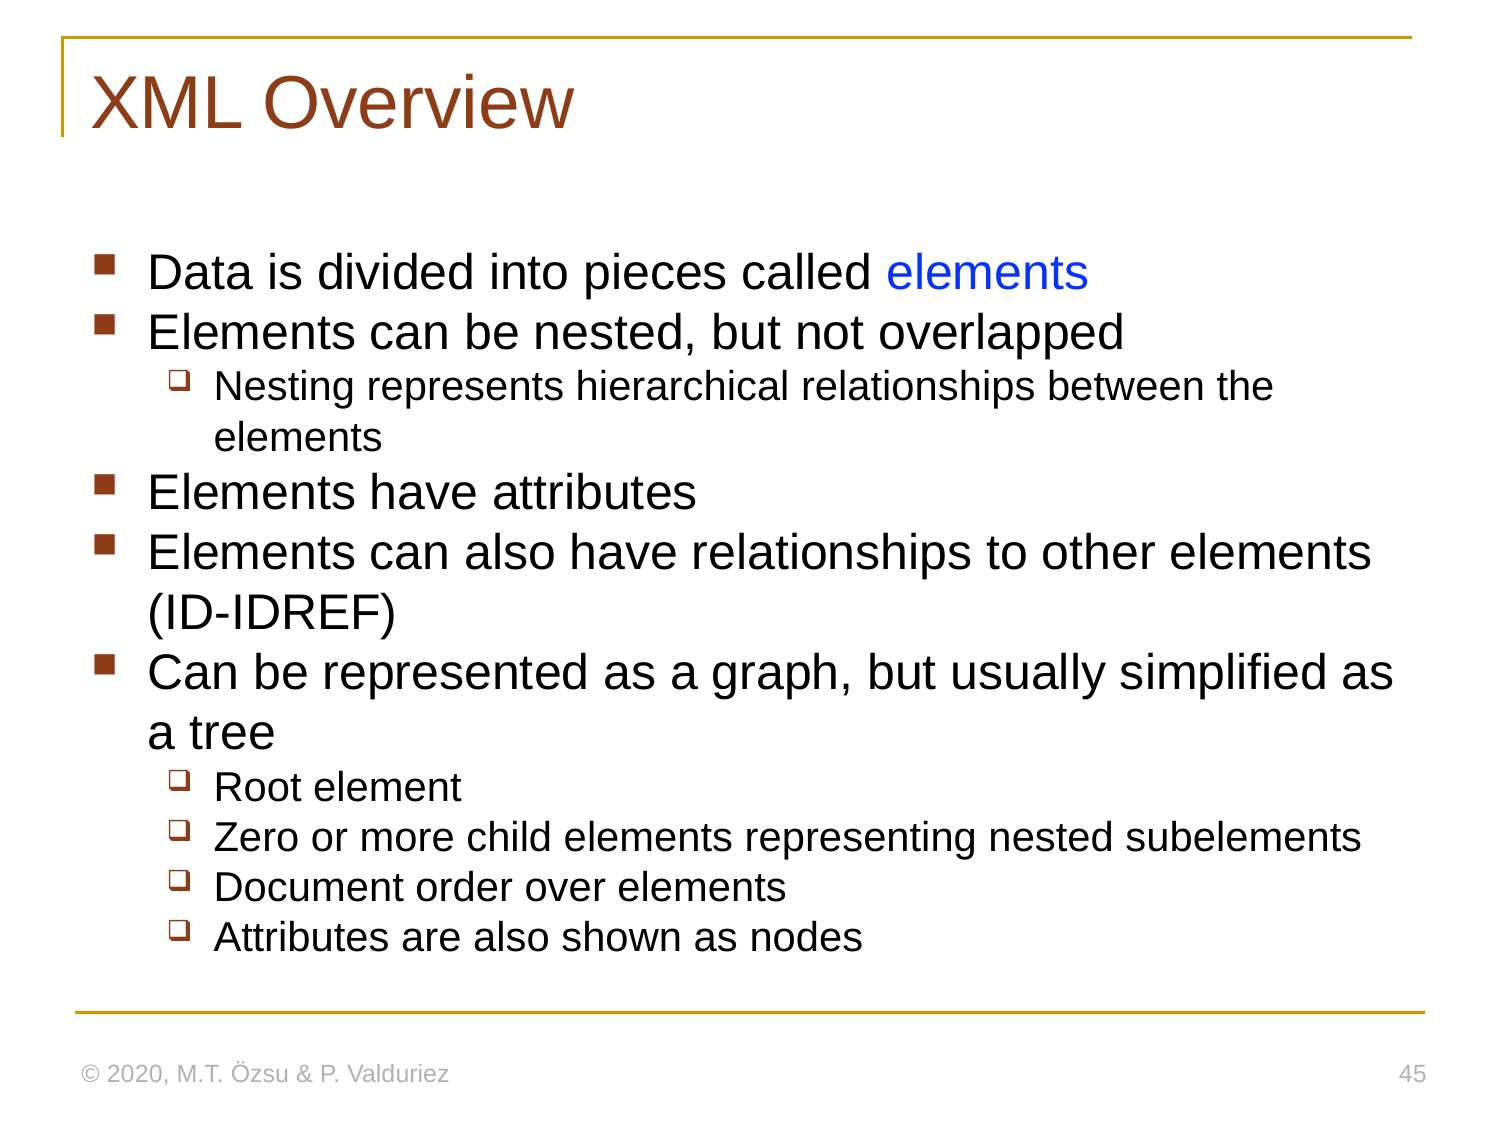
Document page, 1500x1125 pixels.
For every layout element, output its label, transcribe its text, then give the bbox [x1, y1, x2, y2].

footer © 2020, M.T. Özsu & P. Valduriez [66, 1042, 573, 1103]
slide_number 45 [1104, 1042, 1442, 1103]
title XML Overview [74, 45, 1426, 233]
list Data is divided into pieces called elements Elements can be nested, but not overlapped Nesting represents hierarchical relationships between the elements Elements have attributes Elements can also have relationships to other elements (ID-IDREF) Can be represented as a graph, but usually simplified as a tree Root element Zero or more child elements representing nested subelements Document order over elements Attributes are also shown as nodes [76, 231, 1427, 976]
